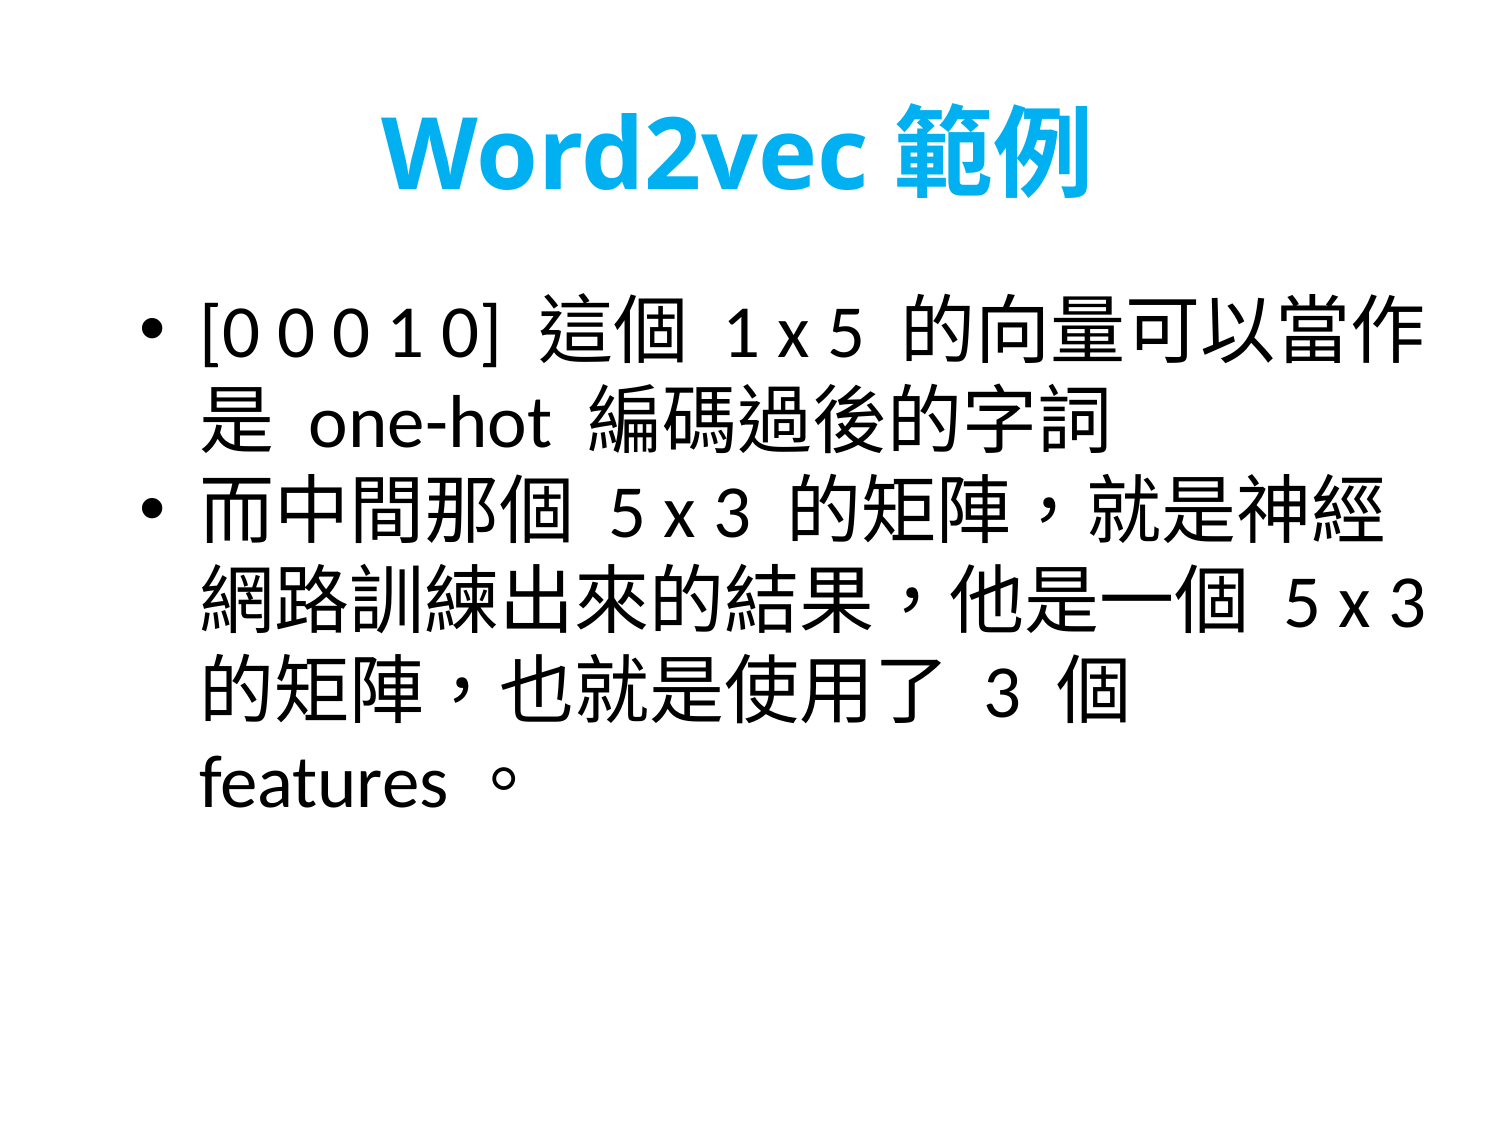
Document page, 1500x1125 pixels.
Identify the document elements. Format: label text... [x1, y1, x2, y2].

text_box Word2vec範例 [125, 62, 1350, 225]
text_box [0 0 0 1 0] 這個 1 x 5 的向量可以當作是 one-hot 編碼過後的字詞 而中間那個 5 x 3 的矩陣，就是神經網路訓練出來的結果，他是一個 5 x 3 的矩陣，也就是使用了 3 個 features。 [125, 274, 1450, 920]
